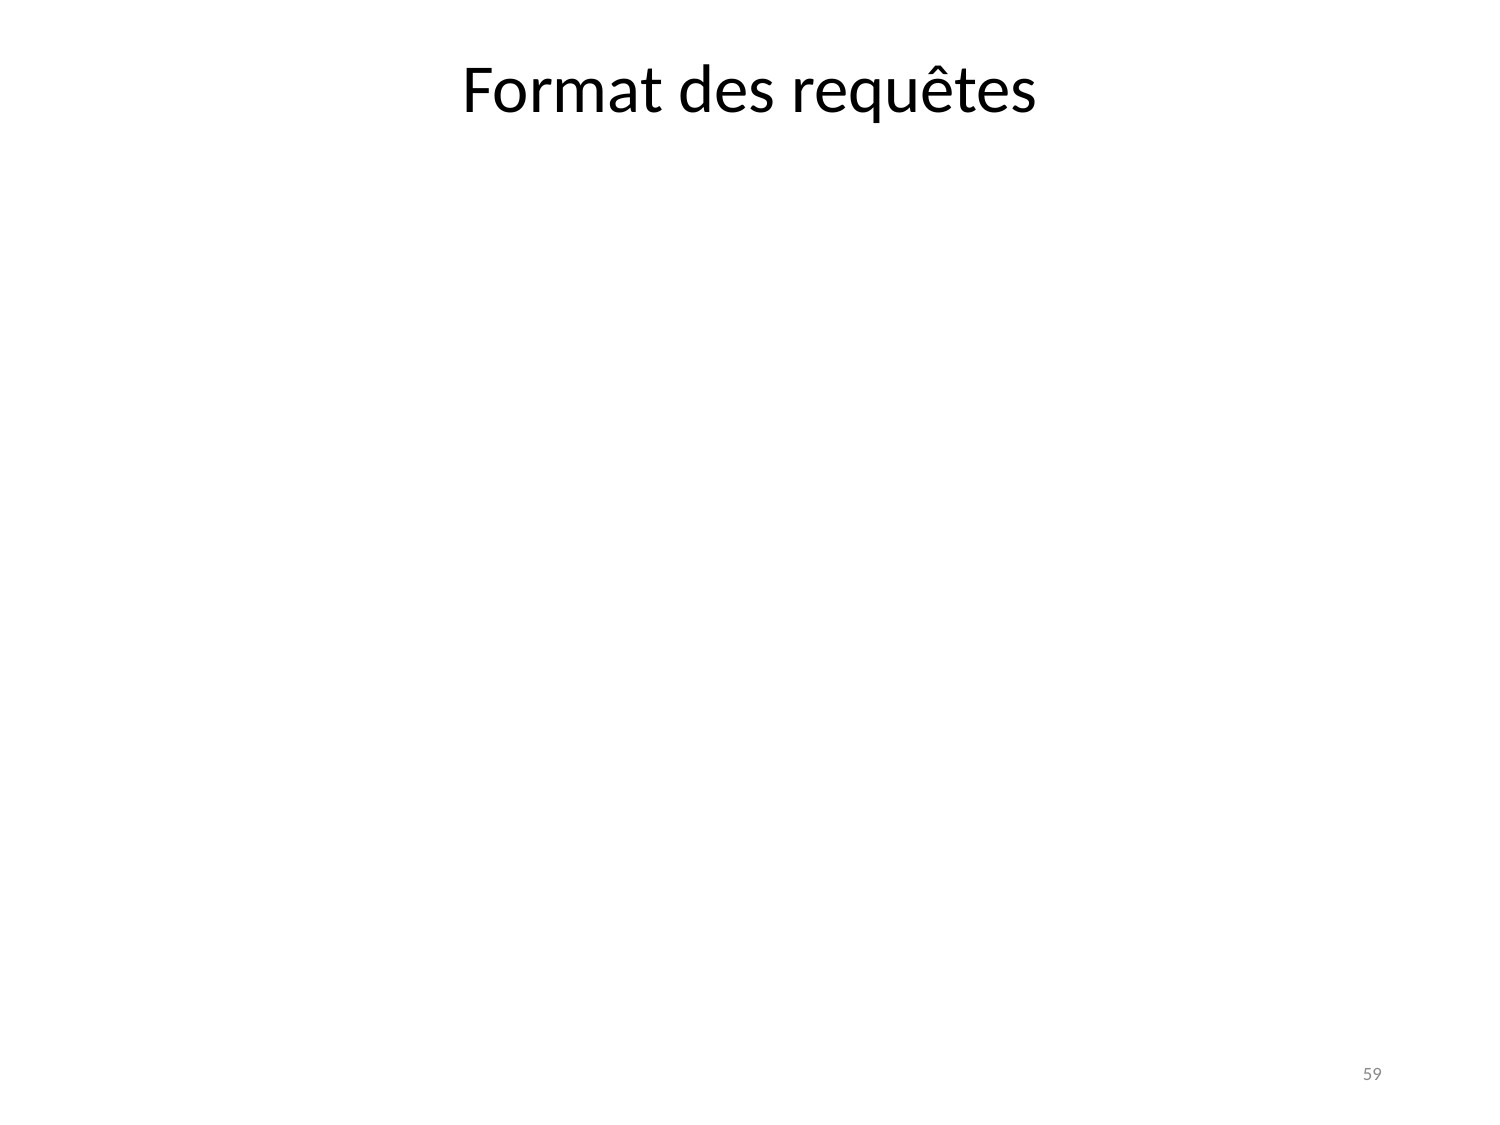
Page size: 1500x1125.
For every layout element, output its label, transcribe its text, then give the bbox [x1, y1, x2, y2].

text_box 59 [1059, 1042, 1397, 1103]
title Format des requêtes [103, 33, 1397, 149]
